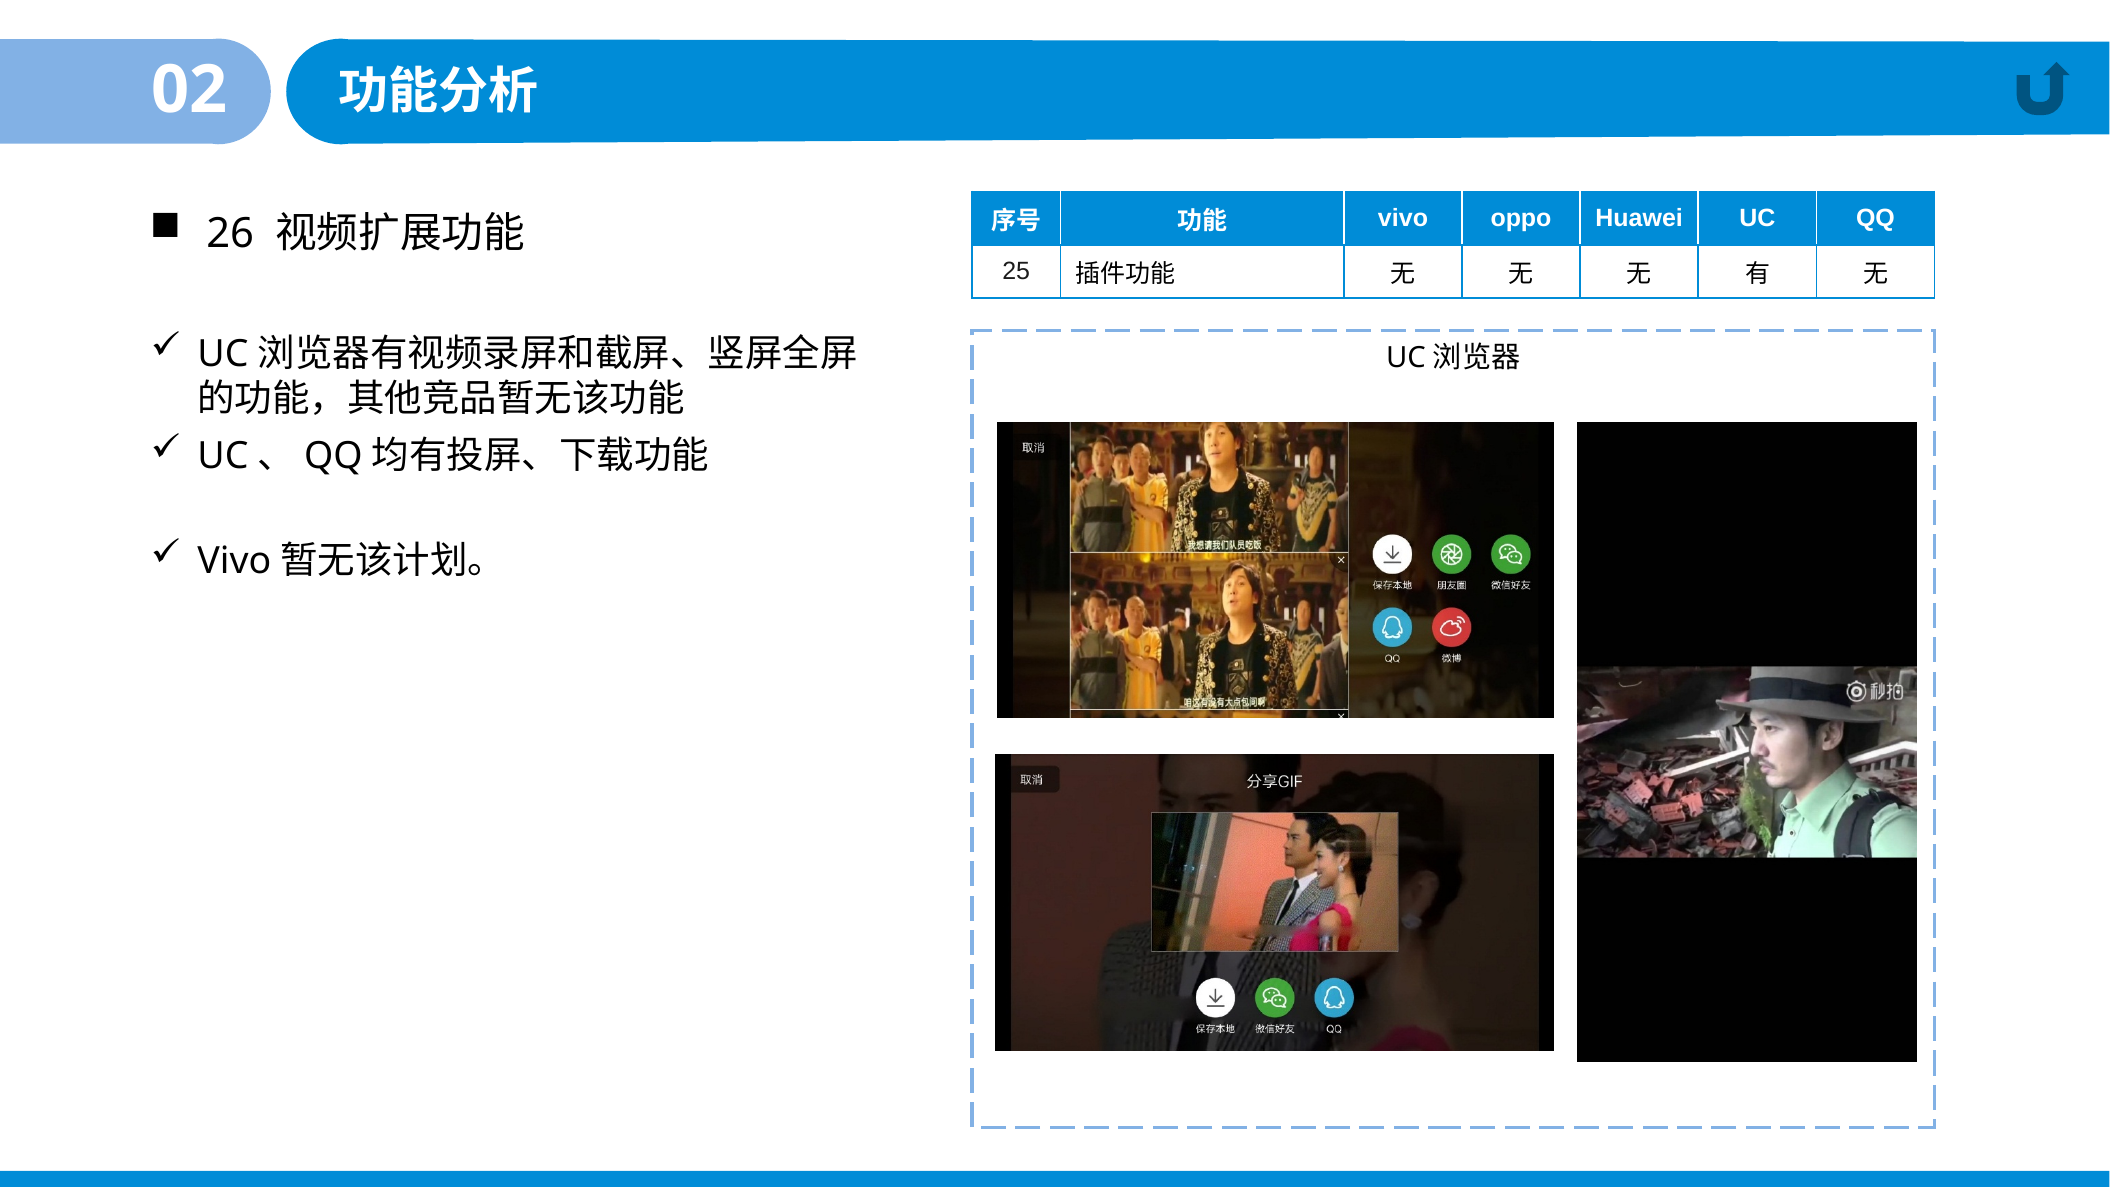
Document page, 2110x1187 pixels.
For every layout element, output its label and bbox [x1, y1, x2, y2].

picture [995, 754, 1554, 1051]
picture [1577, 422, 1917, 1062]
text_box [0, 38, 2110, 1187]
picture [997, 422, 1554, 718]
